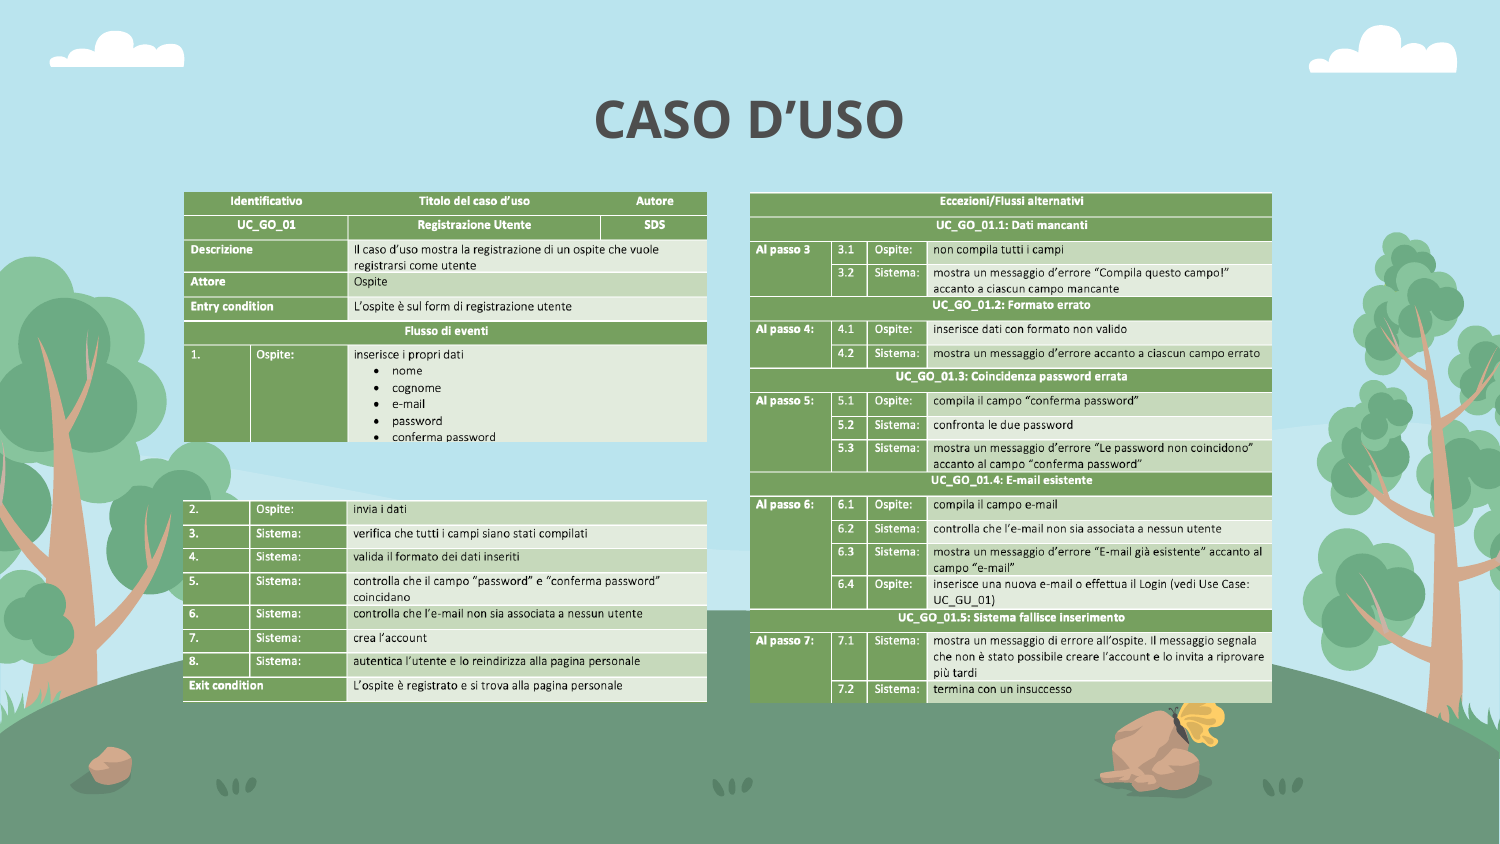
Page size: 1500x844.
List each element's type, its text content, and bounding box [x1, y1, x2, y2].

picture [749, 191, 1272, 703]
picture [184, 191, 707, 443]
title CASO D’USO [0, 72, 1500, 163]
picture [183, 500, 707, 703]
text_box [49, 30, 185, 67]
